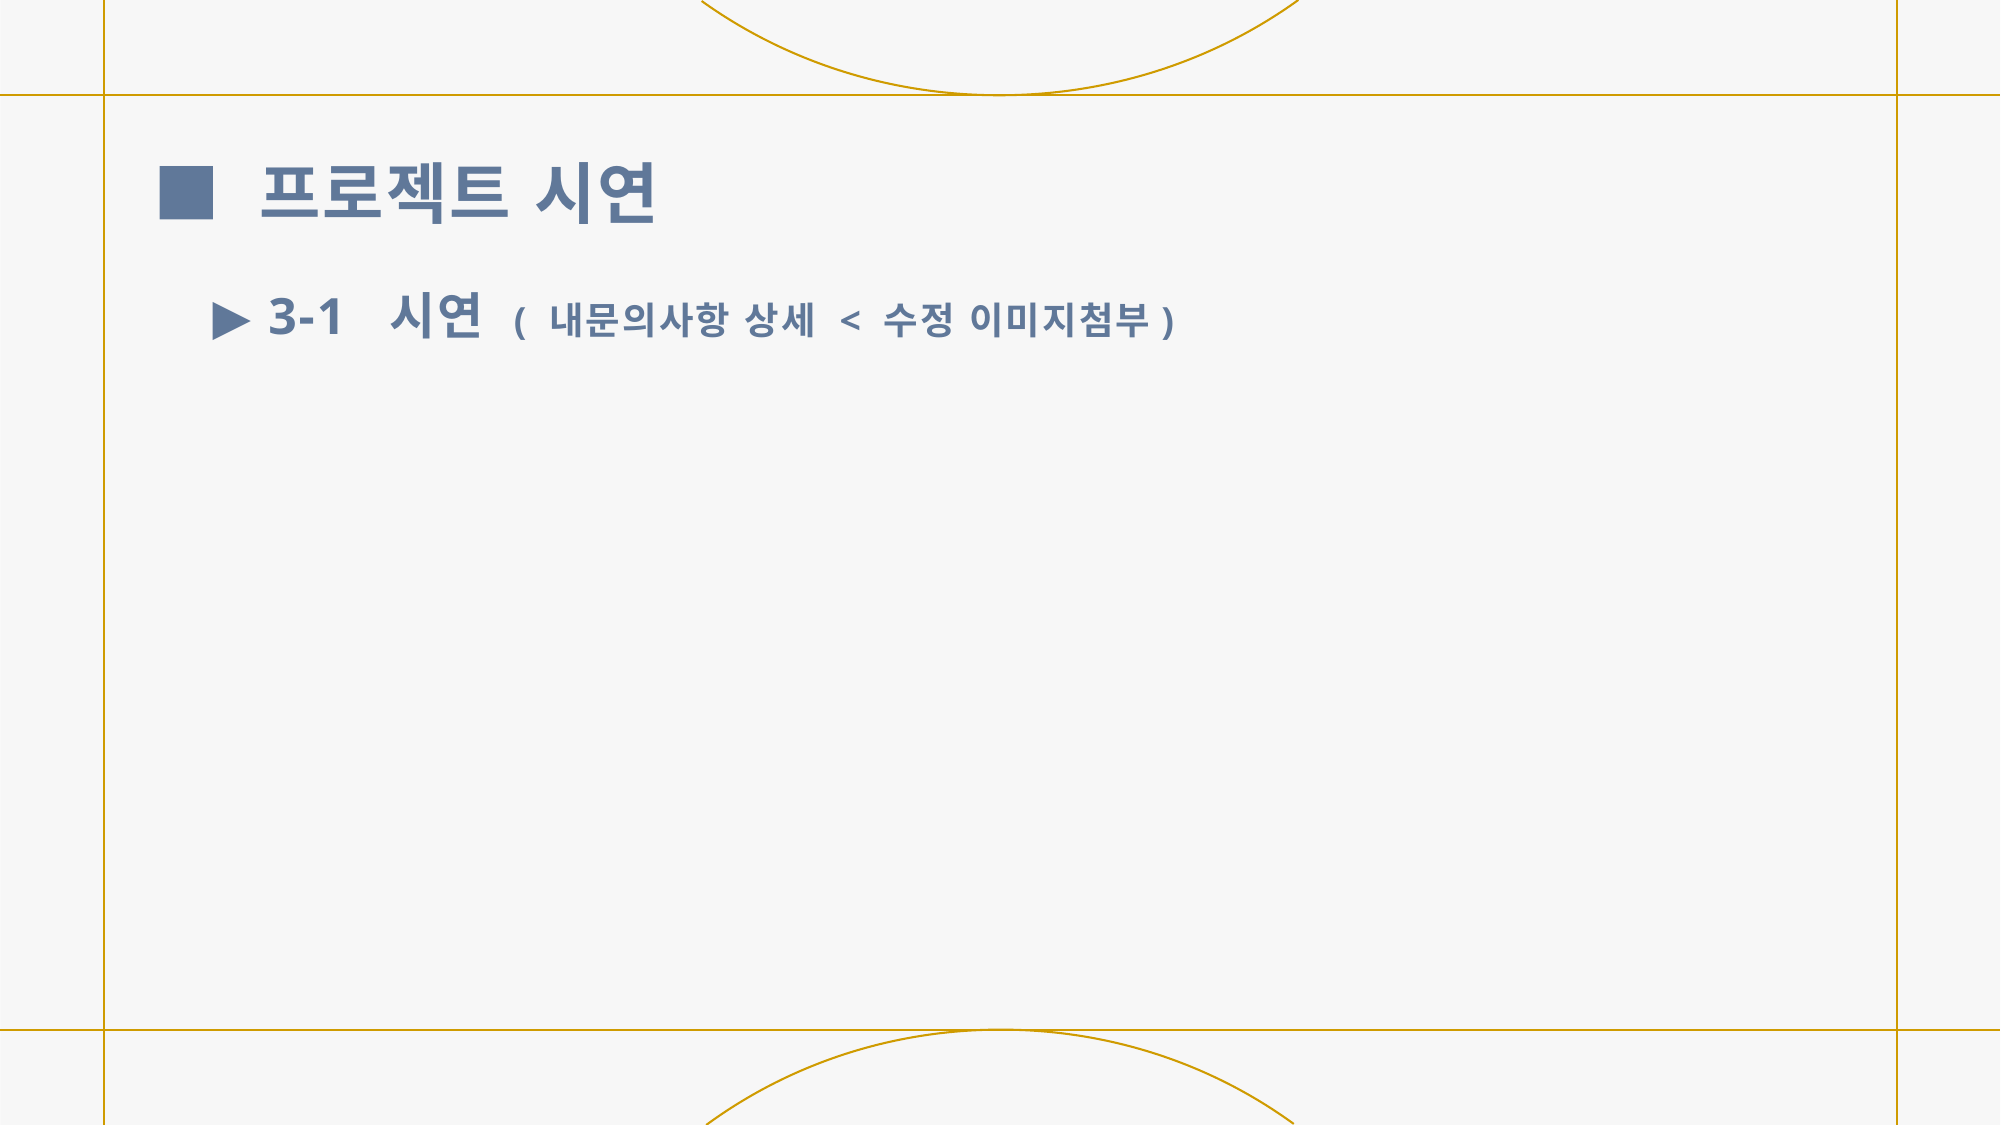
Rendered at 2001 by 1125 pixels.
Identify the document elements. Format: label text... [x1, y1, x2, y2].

title ■ 프로젝트 시연 [135, 118, 1861, 255]
list ▶ 3-1 시연 ( 내문의사항 상세 < 수정 이미지첨부) [194, 255, 1863, 986]
